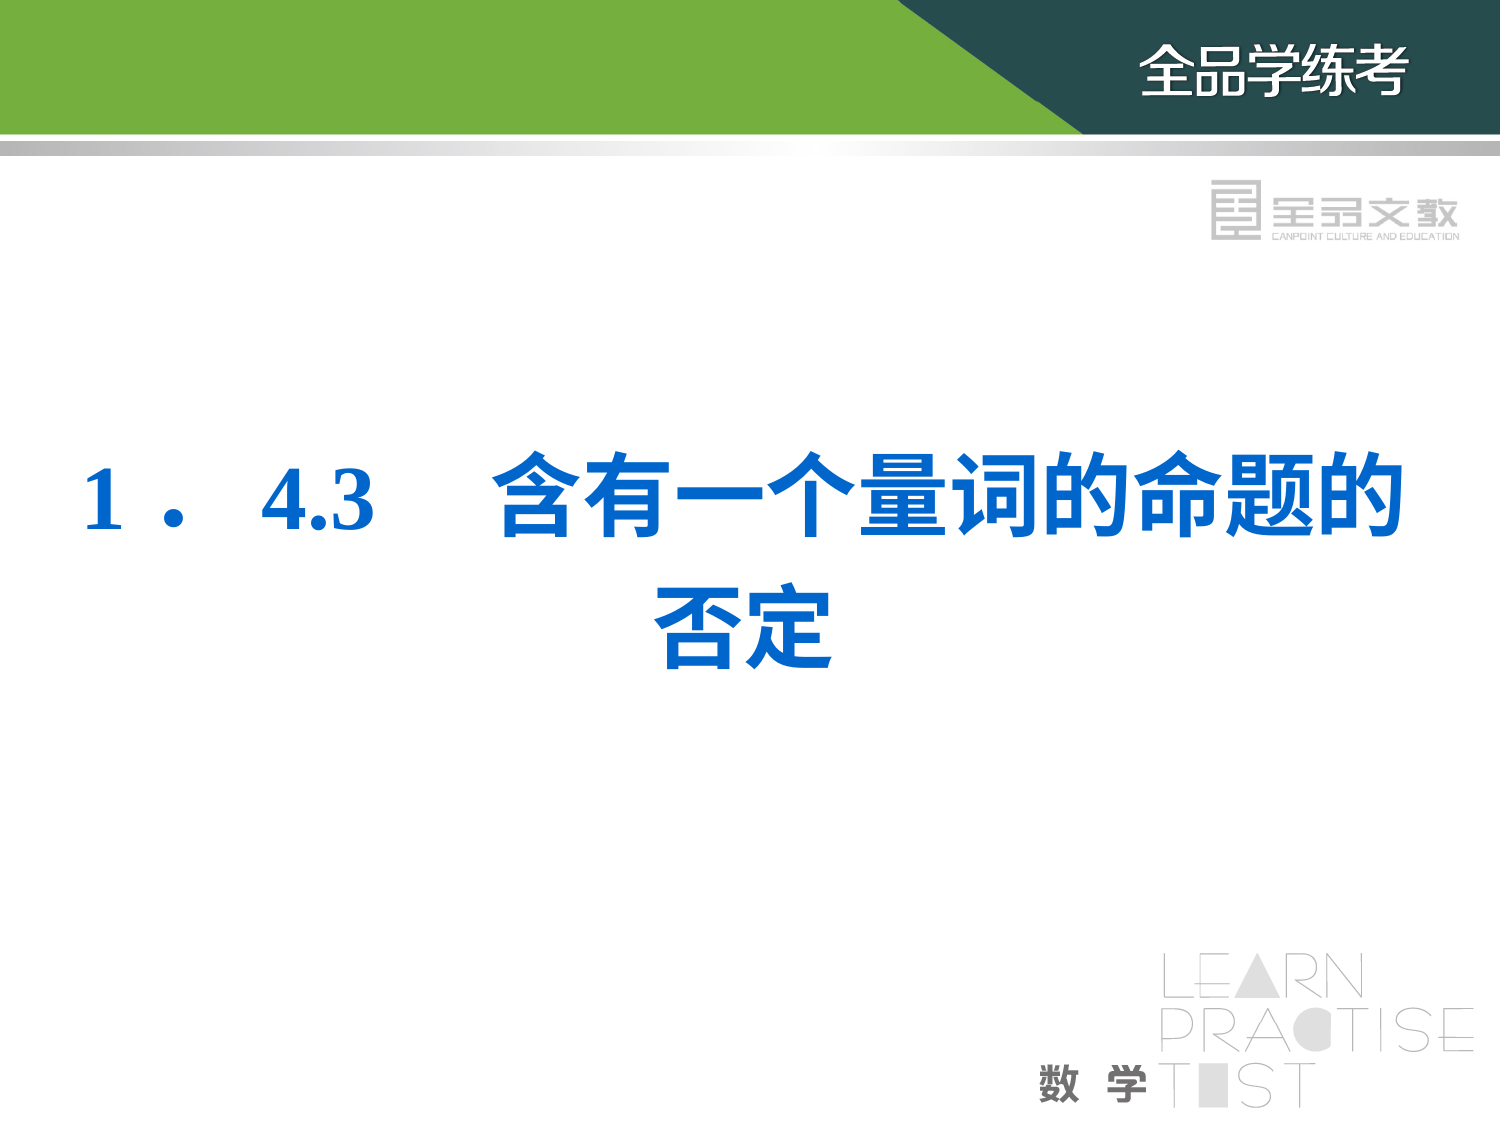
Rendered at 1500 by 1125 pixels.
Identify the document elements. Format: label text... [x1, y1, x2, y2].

text_box 1．4.3 含有一个量词的命题的 否定 [29, 408, 1459, 688]
picture [0, 0, 1500, 1125]
